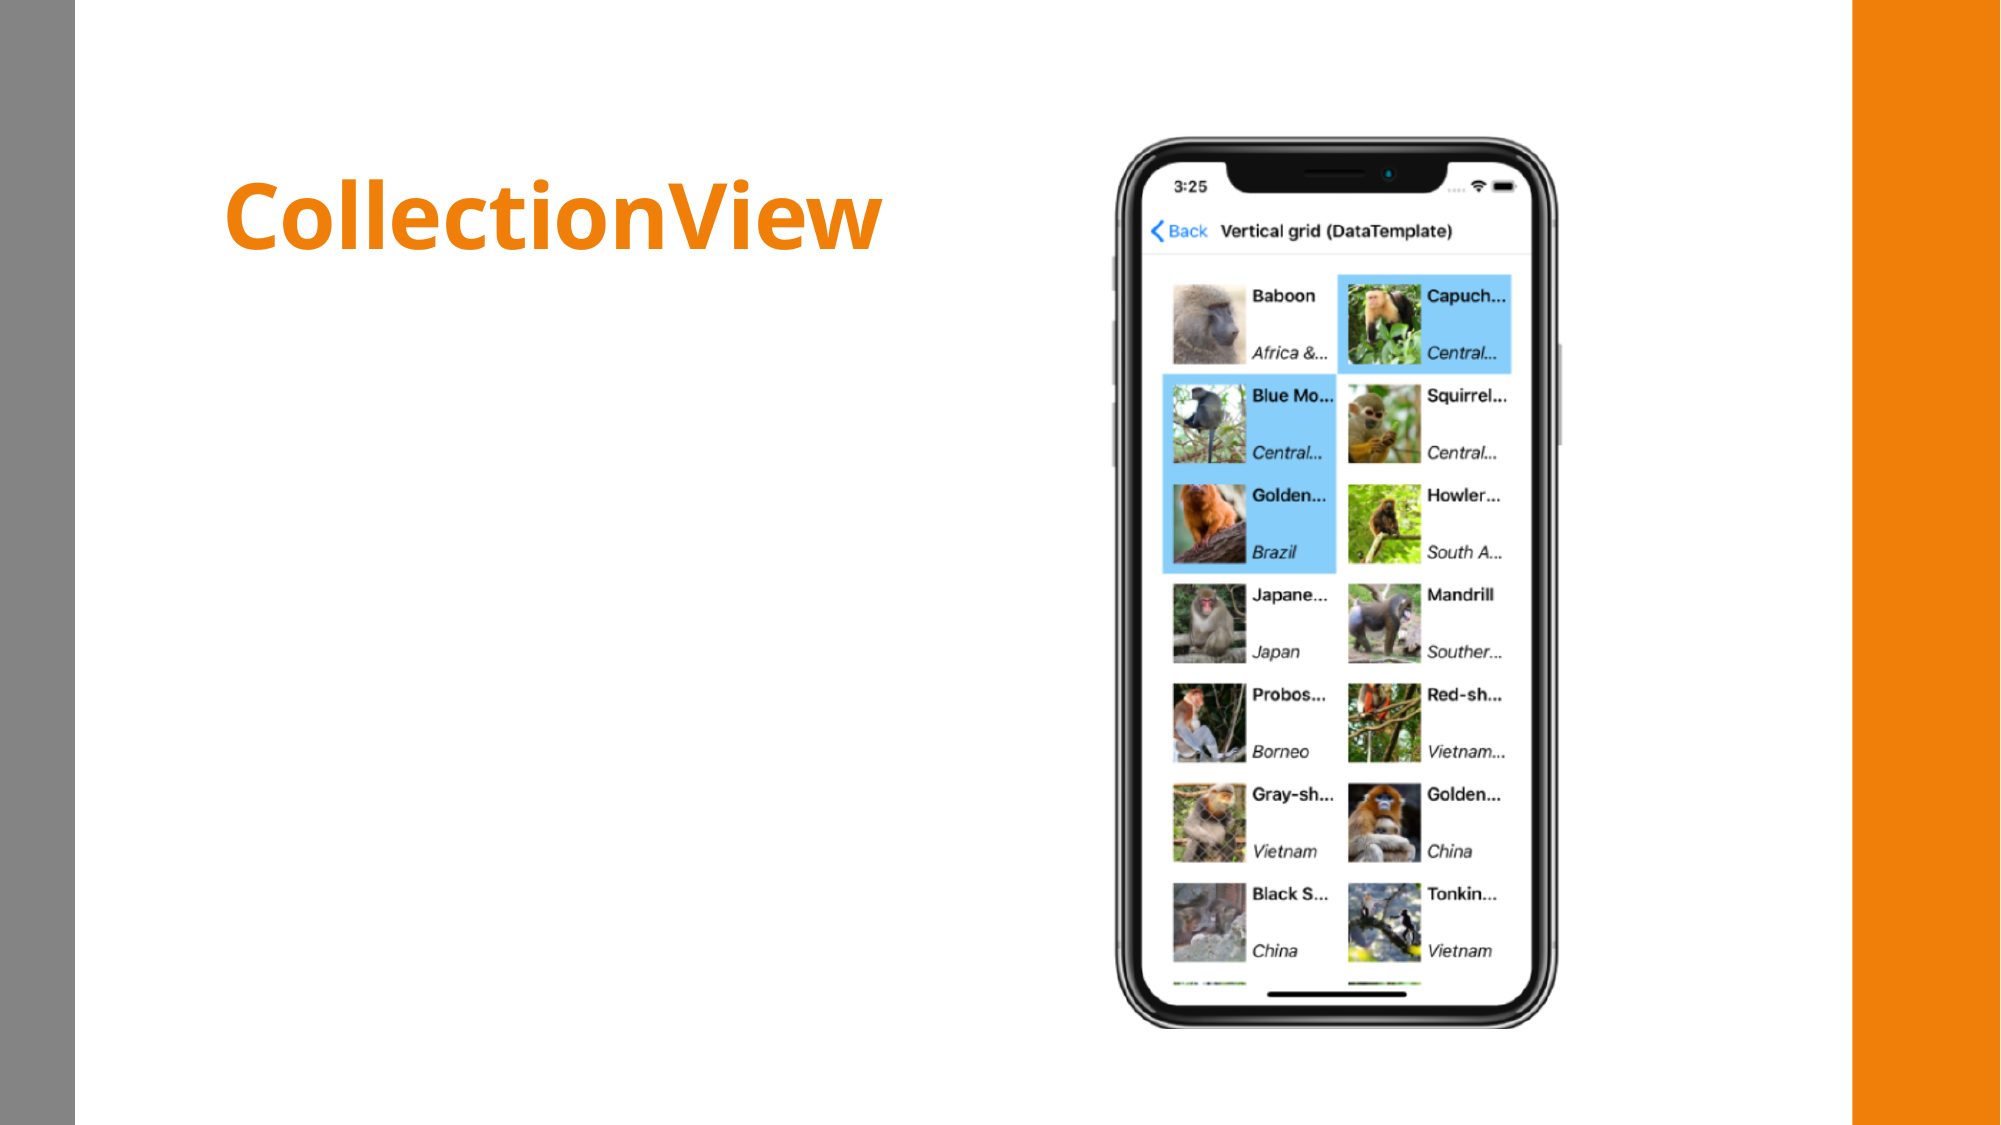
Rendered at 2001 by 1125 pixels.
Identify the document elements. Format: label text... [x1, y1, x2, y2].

picture [1093, 129, 1572, 1030]
title CollectionView [206, 48, 1797, 278]
